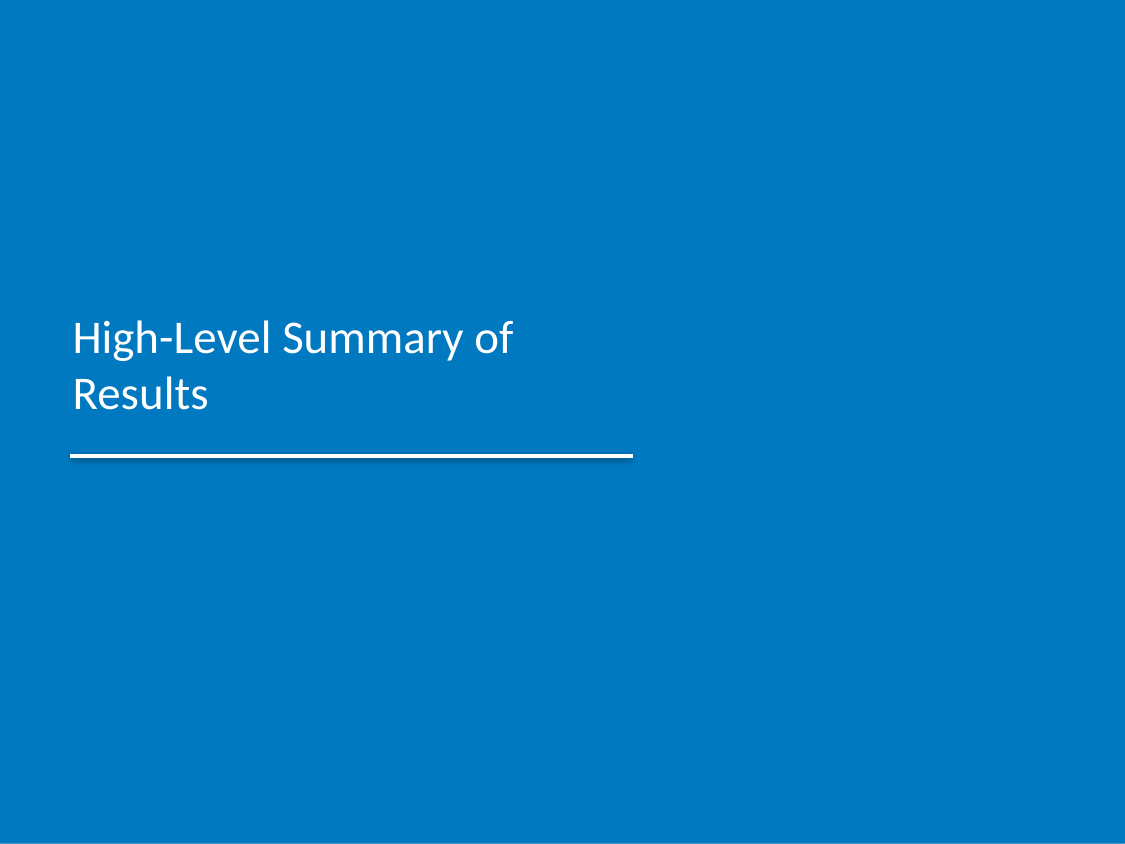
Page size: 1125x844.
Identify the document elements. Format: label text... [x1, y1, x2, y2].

list High-Level Summary of Results [57, 205, 544, 427]
